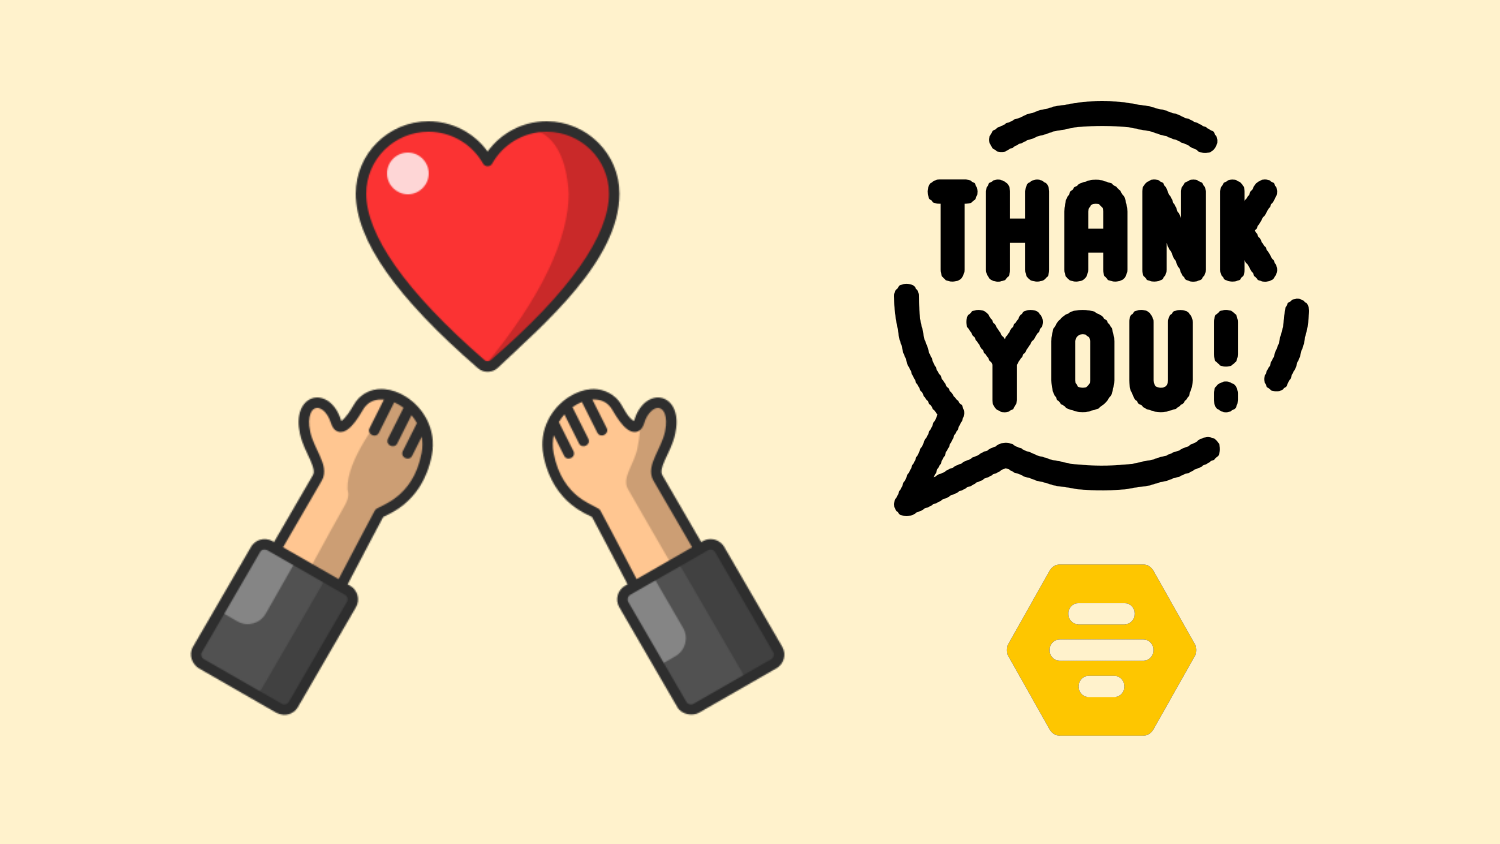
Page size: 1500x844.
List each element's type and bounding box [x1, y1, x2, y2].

picture [940, 558, 1263, 741]
picture [154, 85, 821, 752]
picture [893, 101, 1309, 516]
